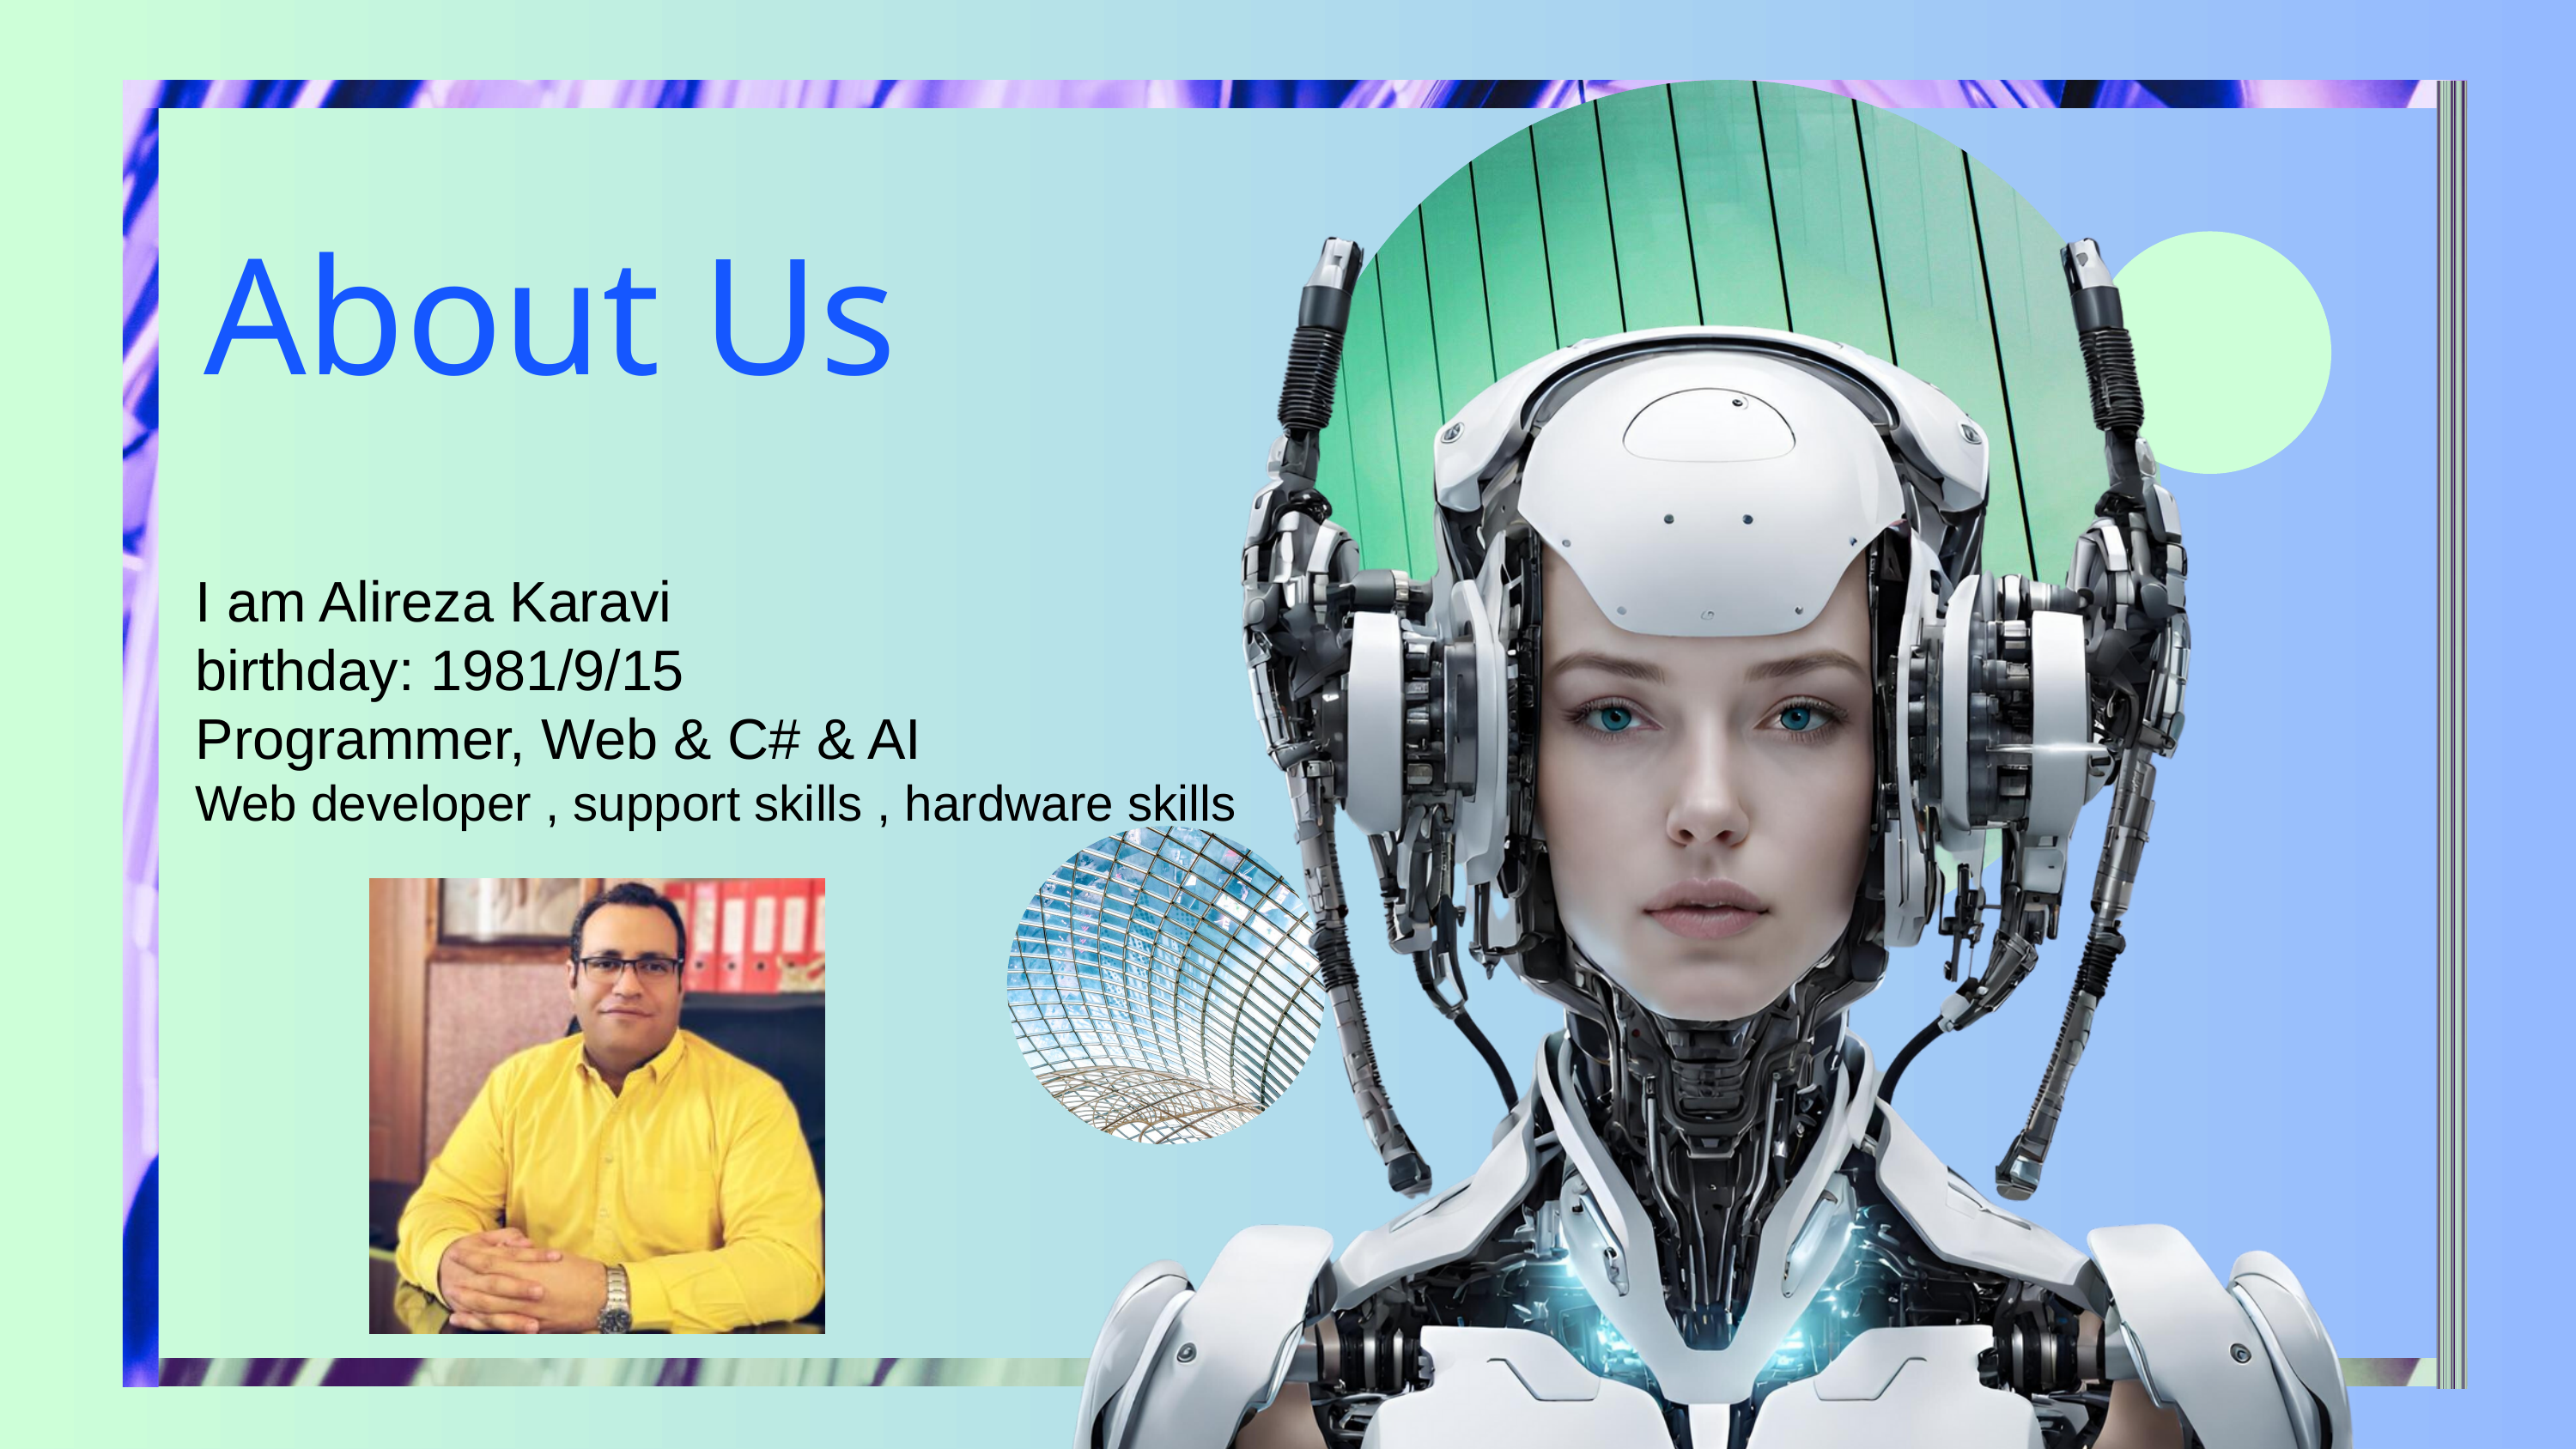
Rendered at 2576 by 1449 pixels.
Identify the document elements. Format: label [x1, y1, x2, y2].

text_box [122, 79, 2468, 1389]
text_box [1036, 1396, 2386, 1449]
picture [368, 878, 825, 1335]
text_box [2088, 231, 2332, 475]
